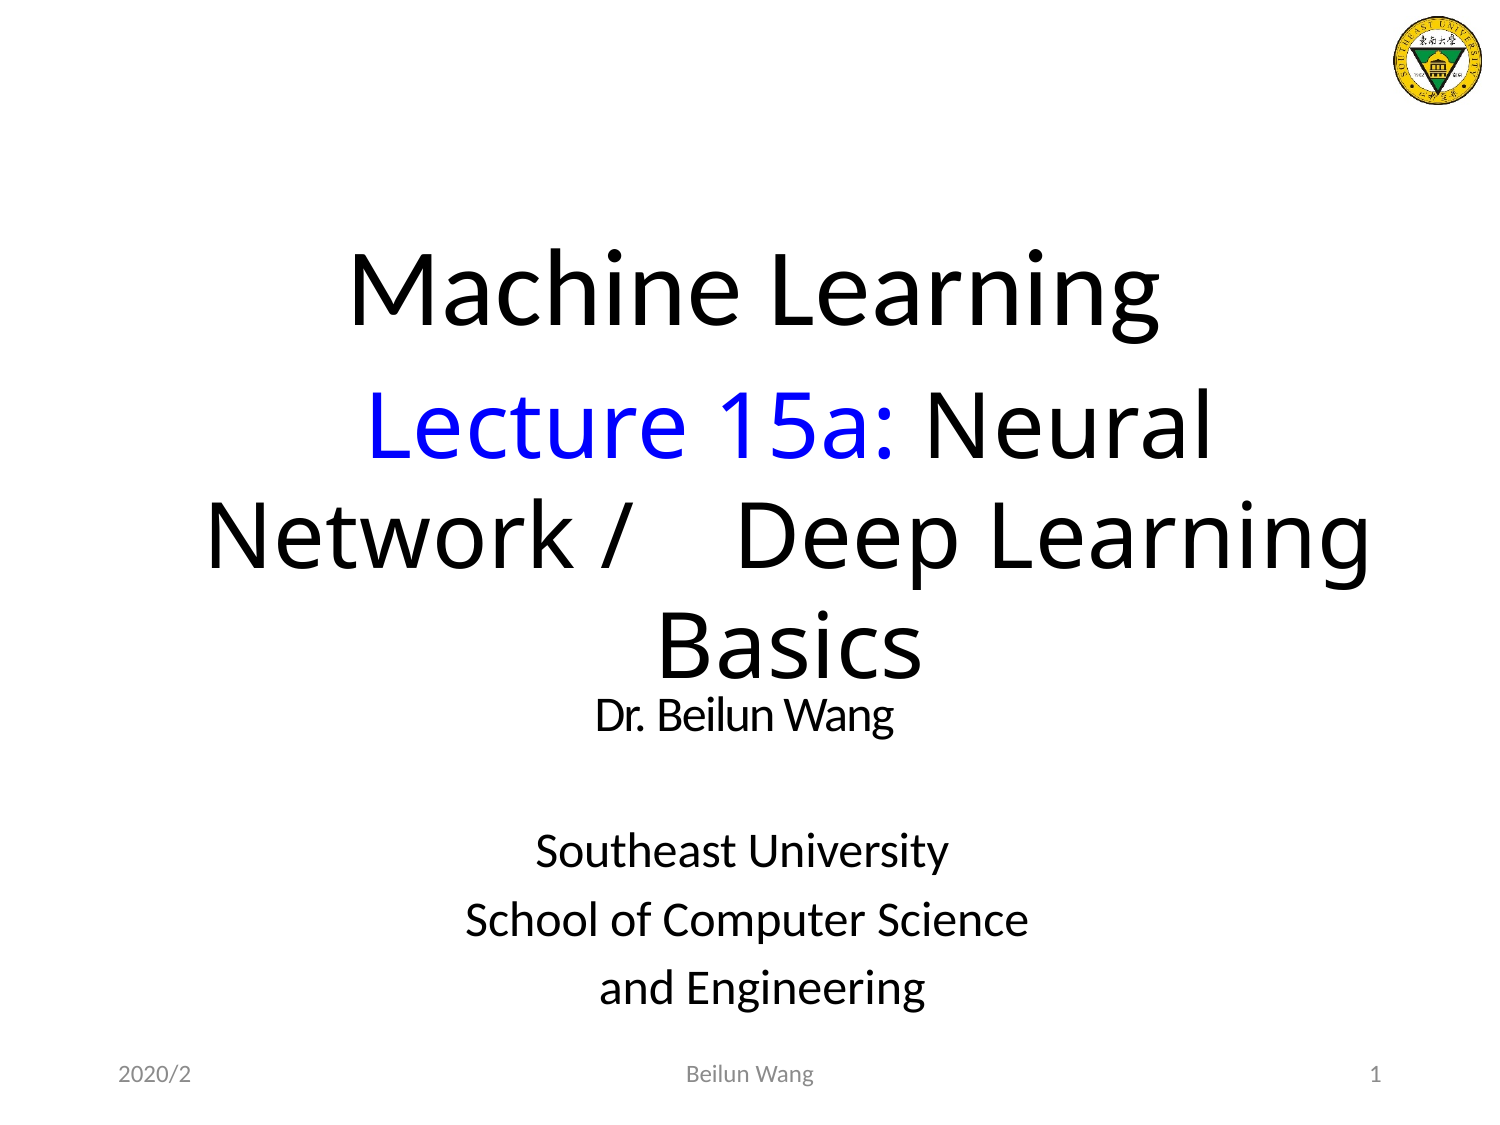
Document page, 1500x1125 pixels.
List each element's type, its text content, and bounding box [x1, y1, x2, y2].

slide_number 1 [1059, 1042, 1397, 1103]
text_box Lecture 15a: Neural Network / Deep Learning Basics [148, 365, 1430, 698]
text_box Dr. Beilun Wang Southeast University School of Computer Science and Engineering [297, 698, 1203, 1015]
picture [1393, 16, 1482, 105]
text_box Machine Learning [0, 205, 1475, 348]
slide_number 2020/2 [103, 1042, 441, 1103]
footer Beilun Wang [496, 1042, 1004, 1103]
